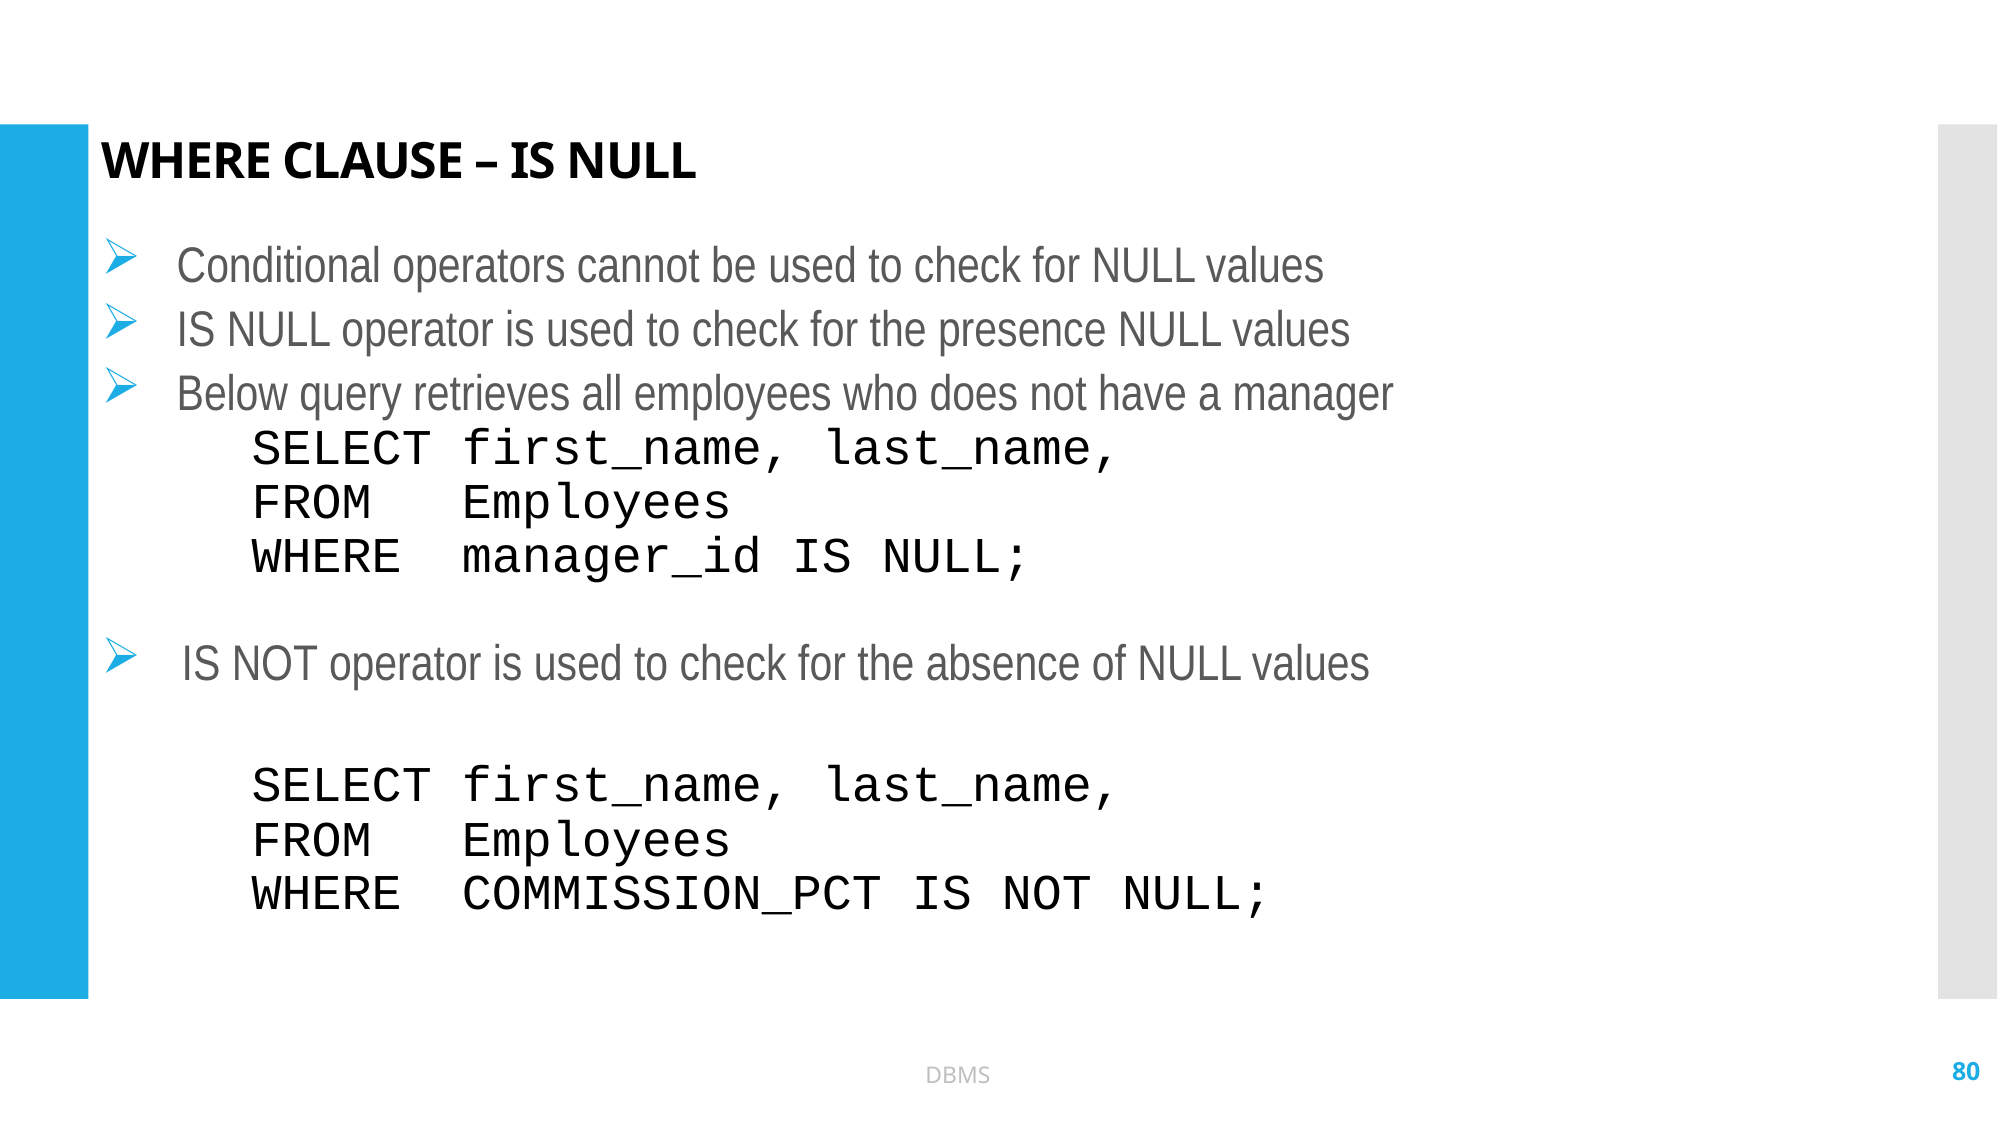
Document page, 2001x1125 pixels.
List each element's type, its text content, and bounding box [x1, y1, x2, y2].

list Conditional operators cannot be used to check for NULL values IS NULL operator is used to check for the presence NULL values Below query retrieves all employees who does not have a manager SELECT first_name, last_name, FROM Employees WHERE manager_id IS NULL; IS NOT operator is used to check for the absence of NULL values SELECT first_name, last_name, FROM Employees WHERE COMMISSION_PCT IS NOT NULL; [86, 231, 1830, 1036]
footer DBMS [473, 1046, 1443, 1107]
slide_number 80 [1744, 1042, 1996, 1103]
title WHERE CLAUSE – IS NULL [86, 128, 1653, 189]
